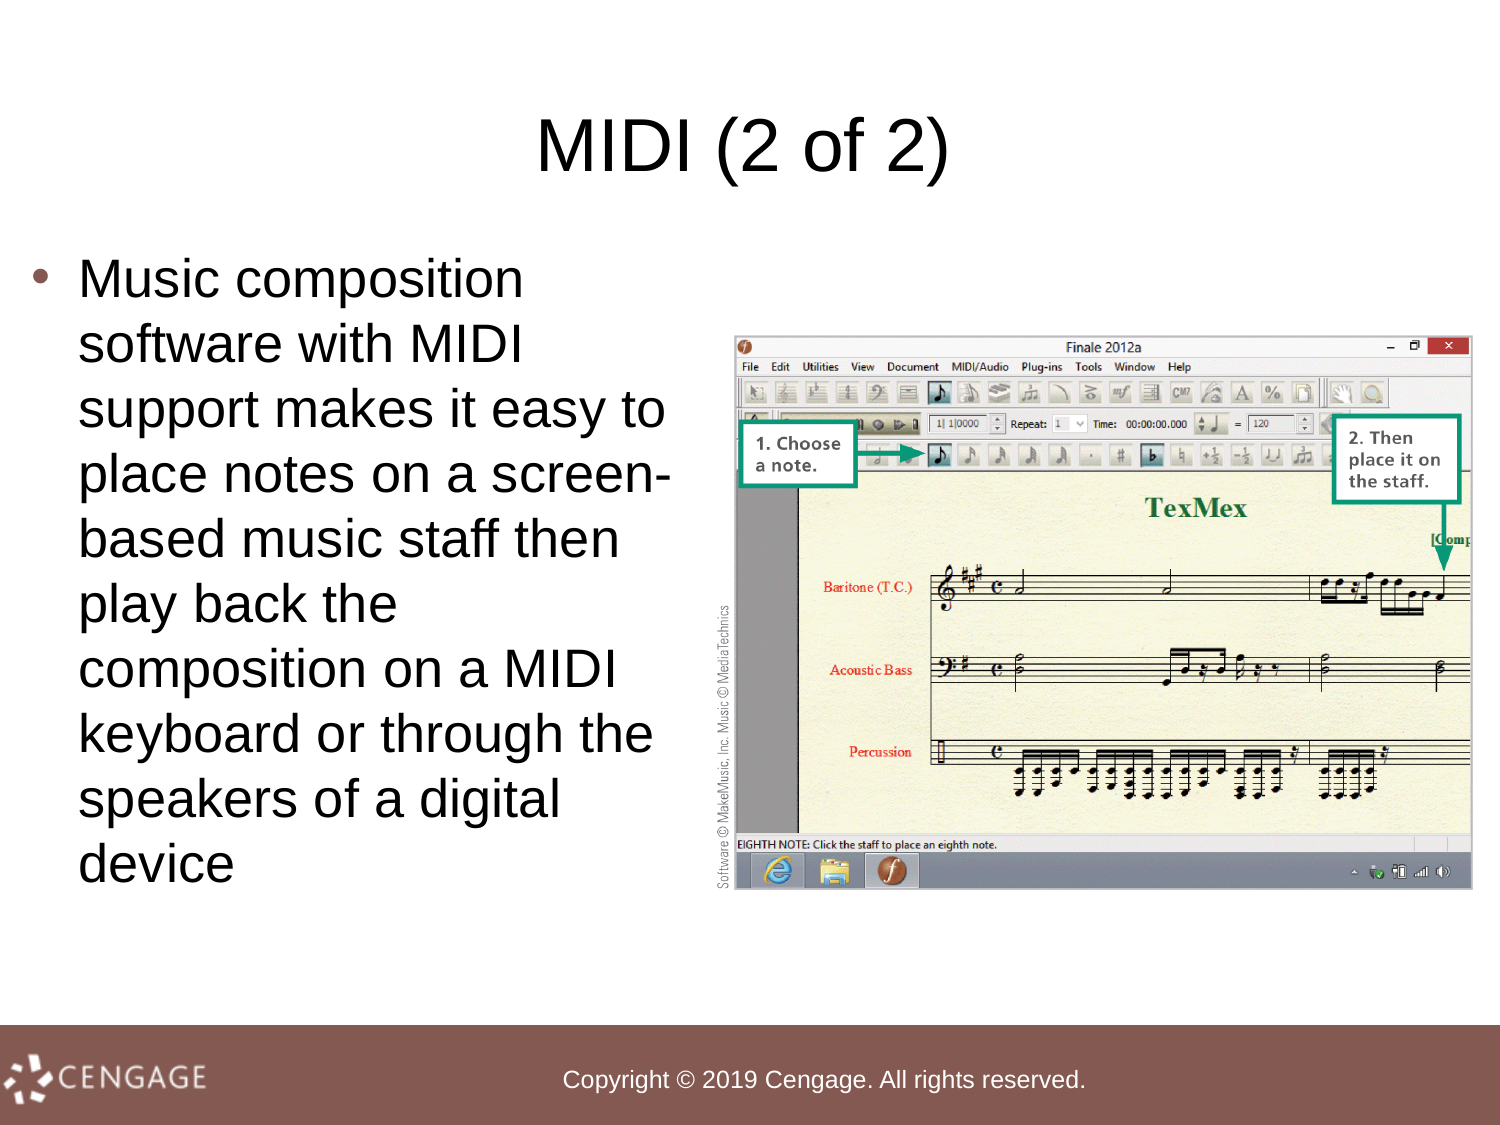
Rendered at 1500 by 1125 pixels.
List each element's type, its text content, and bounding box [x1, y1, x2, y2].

title MIDI (2 of 2) [85, 58, 1403, 224]
picture [0, 1051, 211, 1106]
list Music composition software with MIDI support makes it easy to place notes on a screen-based music staff then play back the composition on a MIDI keyboard or through the speakers of a digital device [16, 236, 700, 997]
picture [717, 335, 1473, 890]
